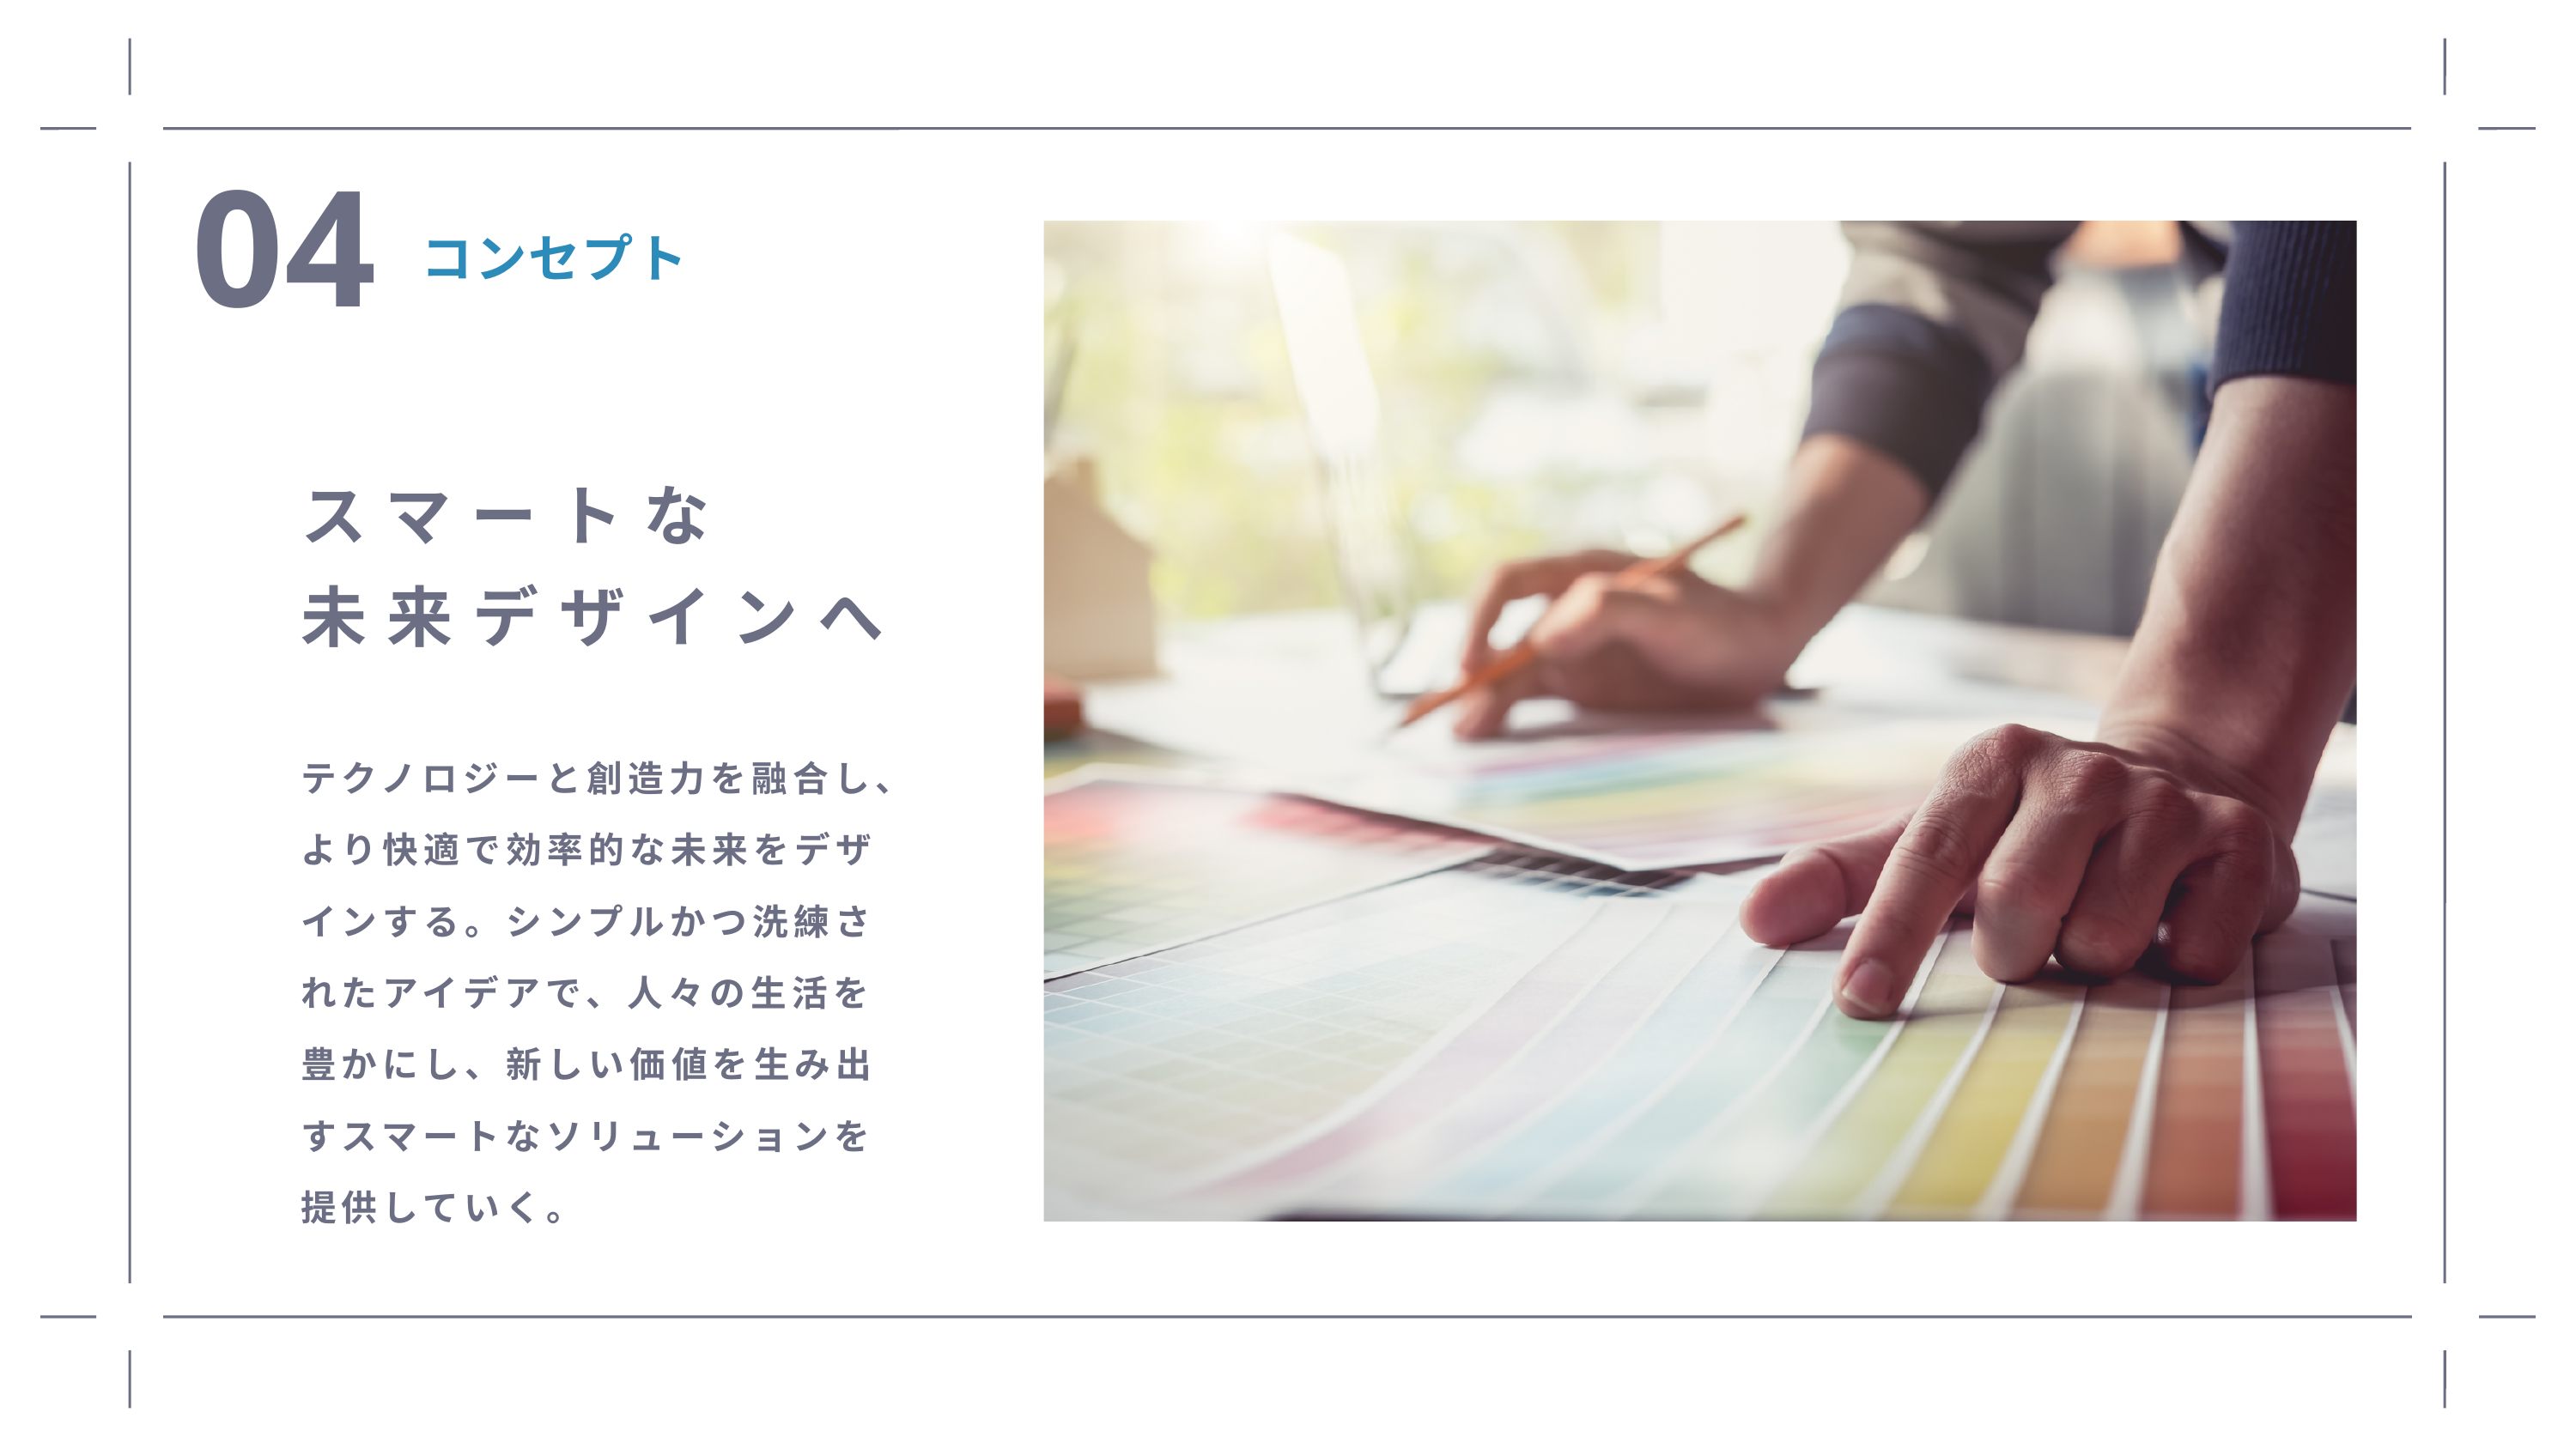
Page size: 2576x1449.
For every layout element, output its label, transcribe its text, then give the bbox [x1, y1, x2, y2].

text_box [1043, 221, 2357, 1222]
text_box スマートな 未来デザインへ [300, 452, 950, 655]
text_box 04 [191, 113, 422, 340]
text_box コンセプト [422, 204, 987, 288]
text_box テクノロジーと創造力を融合し、より快適で効率的な未来をデザインする。シンプルかつ洗練されたアイデアで、人々の生活を豊かにし、新しい価値を生み出すスマートなソリューションを提供していく。 [300, 727, 897, 1228]
